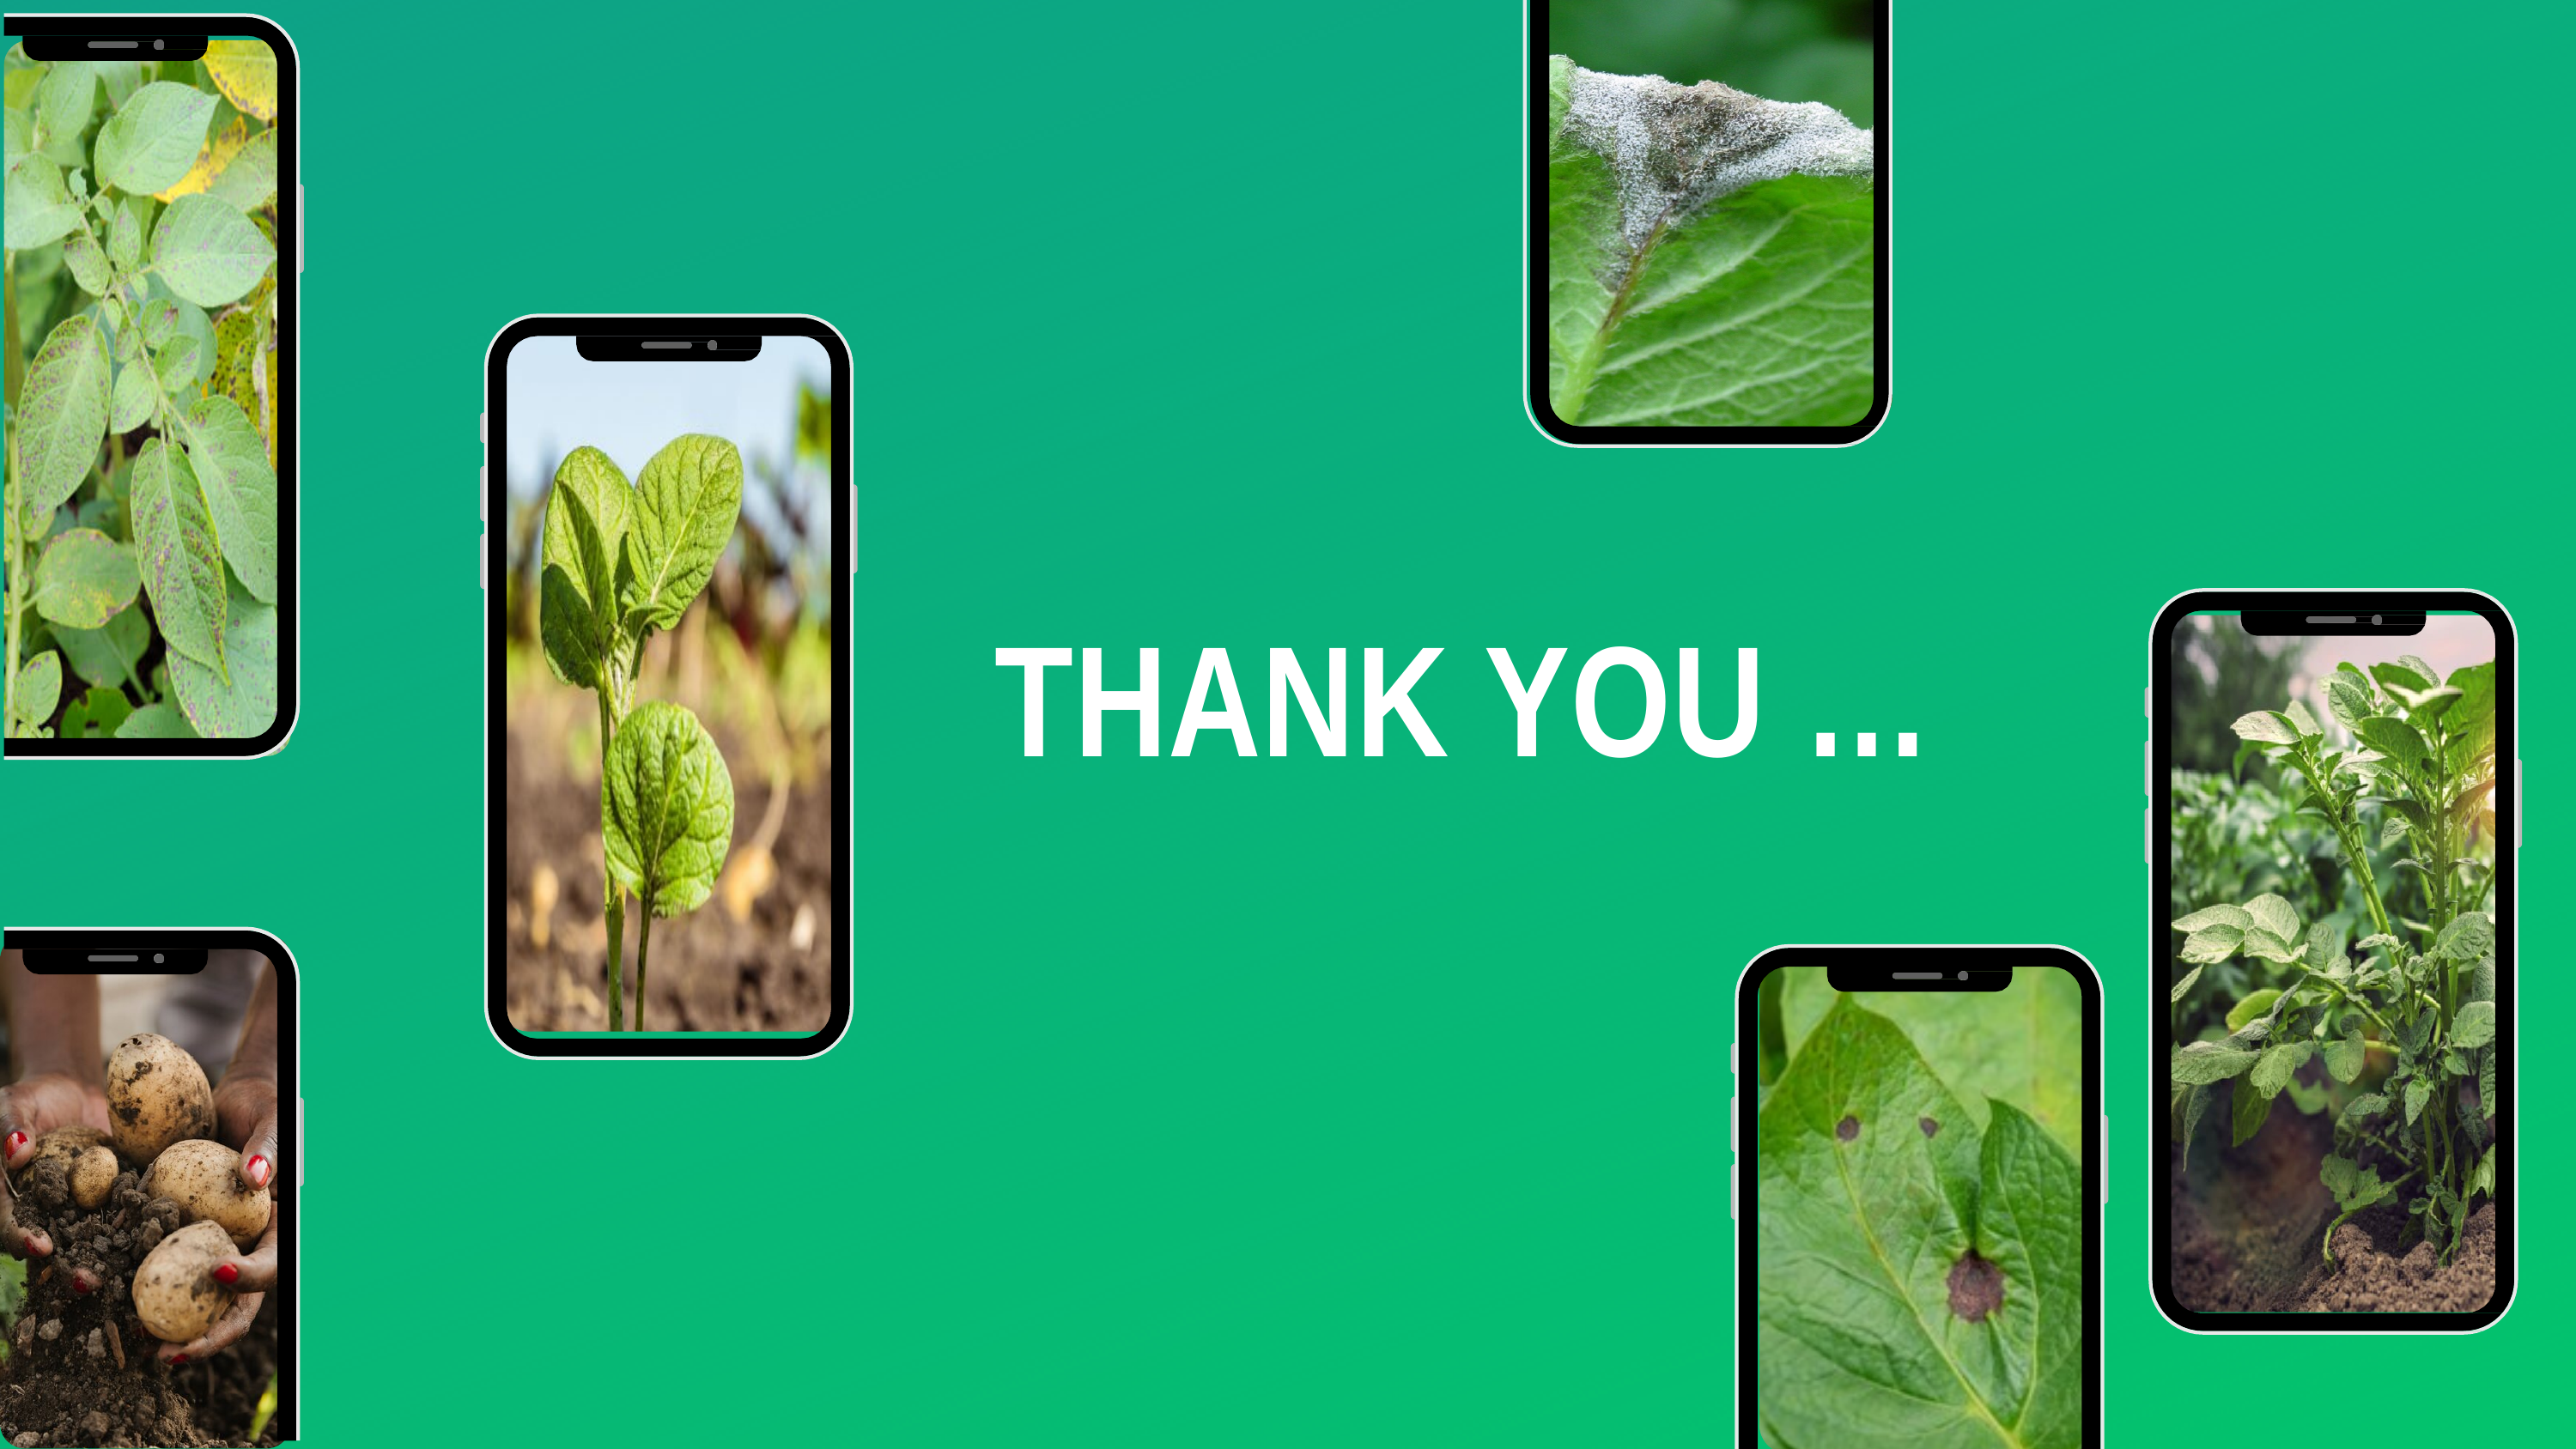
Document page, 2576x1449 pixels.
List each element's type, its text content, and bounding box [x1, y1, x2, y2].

text_box [1522, 2, 1536, 429]
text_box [2144, 587, 2523, 1336]
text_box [479, 313, 859, 1061]
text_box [3, 13, 305, 761]
text_box [1530, 2, 1535, 415]
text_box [1730, 943, 2109, 1449]
text_box [1540, 433, 1875, 448]
picture [0, 0, 2576, 1449]
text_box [3, 926, 305, 1441]
text_box [1550, 433, 1868, 444]
title THANK YOU … [993, 580, 2080, 841]
